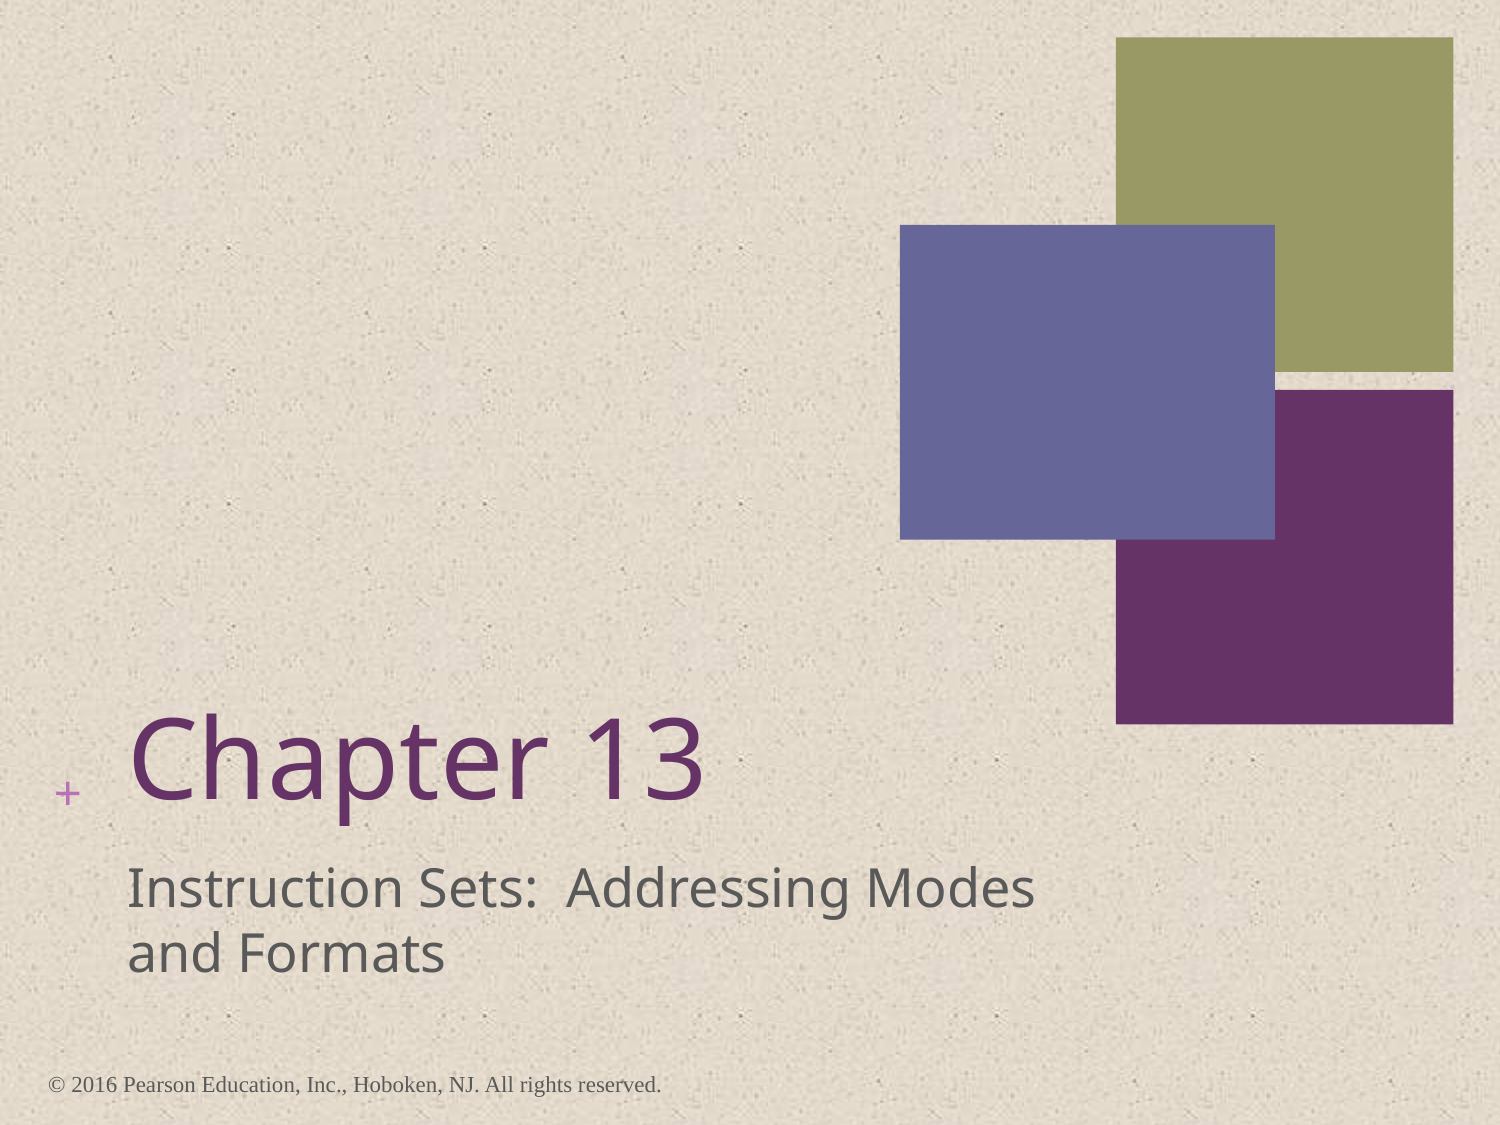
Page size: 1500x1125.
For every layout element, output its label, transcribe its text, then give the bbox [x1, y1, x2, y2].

title Chapter 13 [112, 692, 1128, 830]
footer © 2016 Pearson Education, Inc., Hoboken, NJ. All rights reserved. [33, 1053, 1038, 1114]
picture [0, 0, 1500, 1125]
list Instruction Sets: Addressing Modes and Formats [112, 846, 1128, 992]
text_box [899, 224, 1275, 540]
